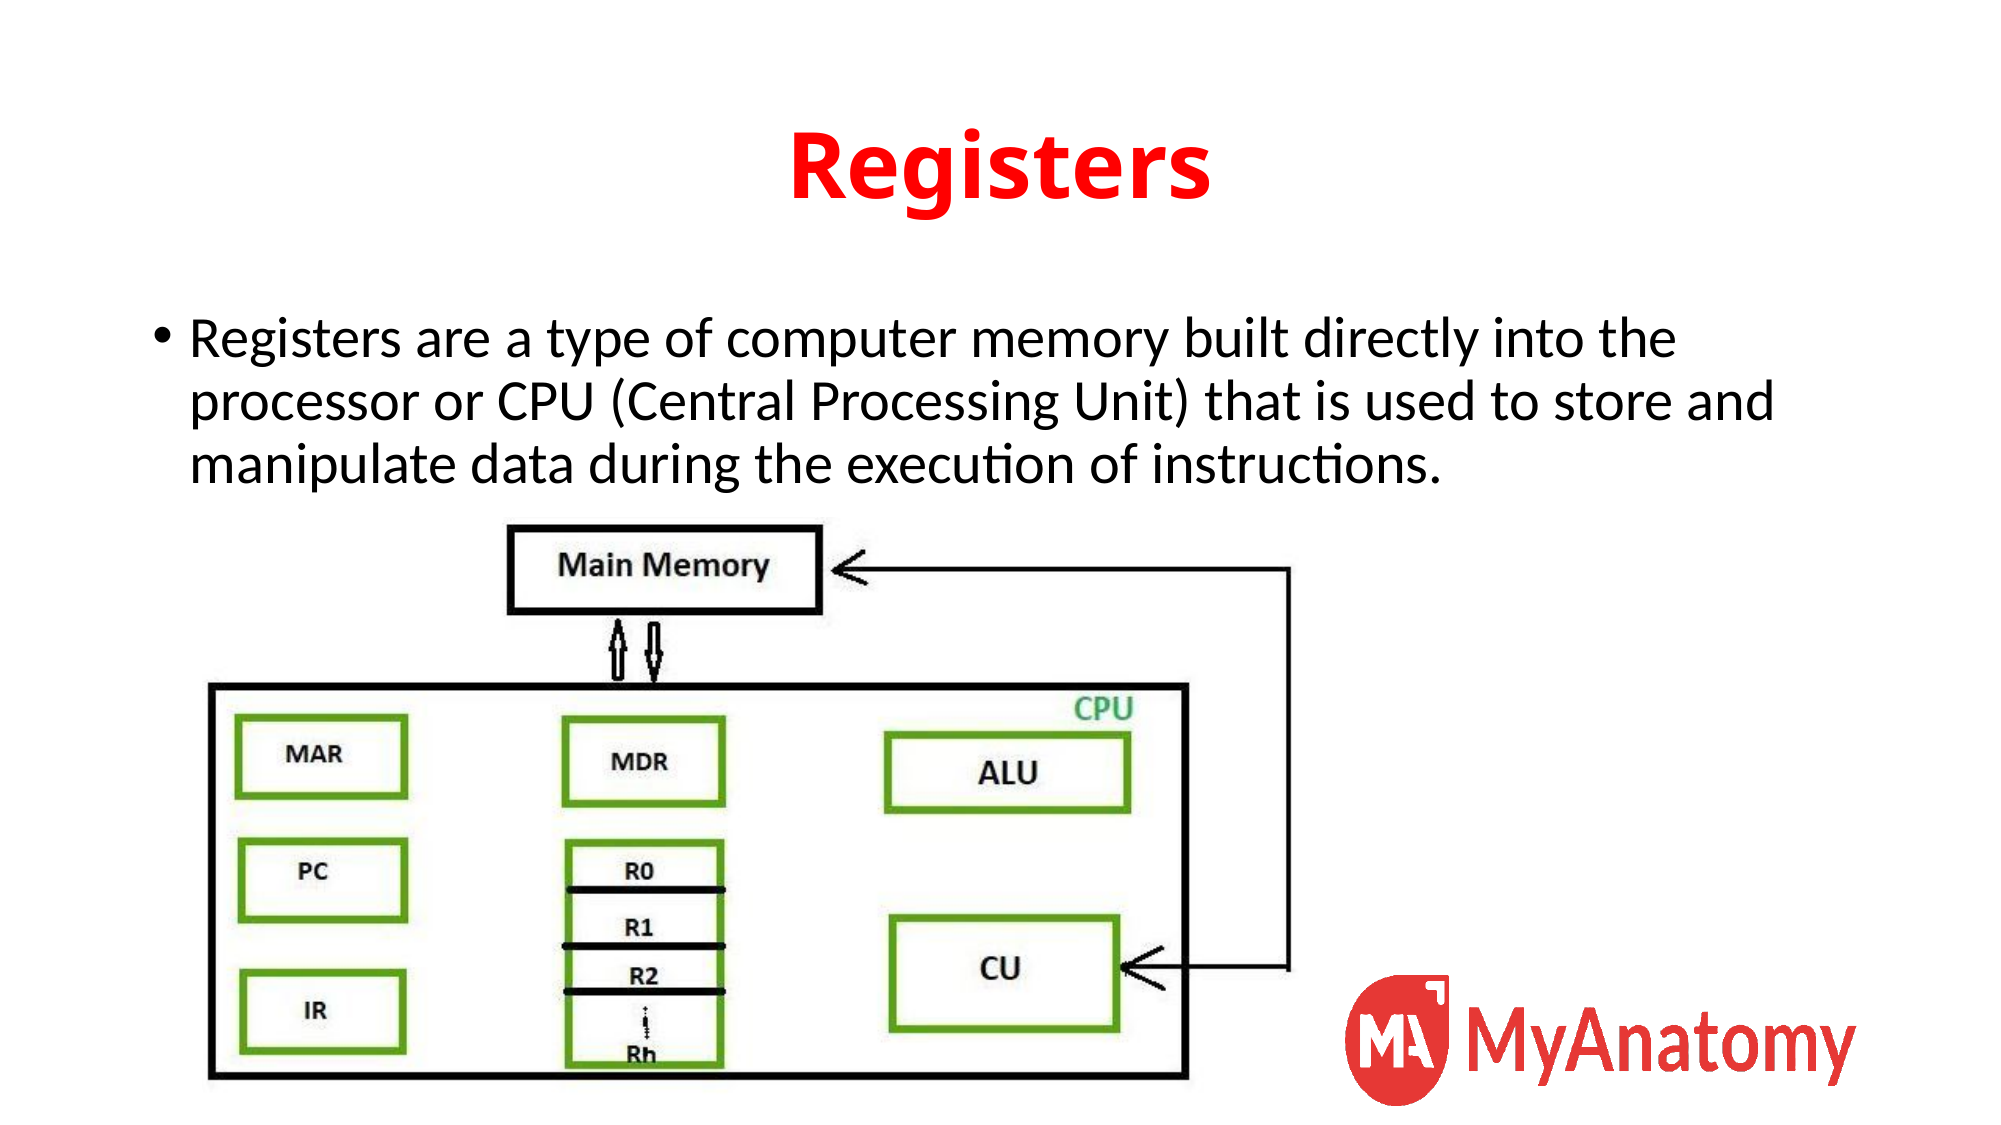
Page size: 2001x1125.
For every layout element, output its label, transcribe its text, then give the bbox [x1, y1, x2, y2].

list Registers are a type of computer memory built directly into the processor or CPU (Central Processing Unit) that is used to store and manipulate data during the execution of instructions. [137, 299, 1863, 1014]
picture [202, 517, 1299, 1100]
title Registers [137, 59, 1863, 278]
picture [1337, 1014, 1863, 1125]
